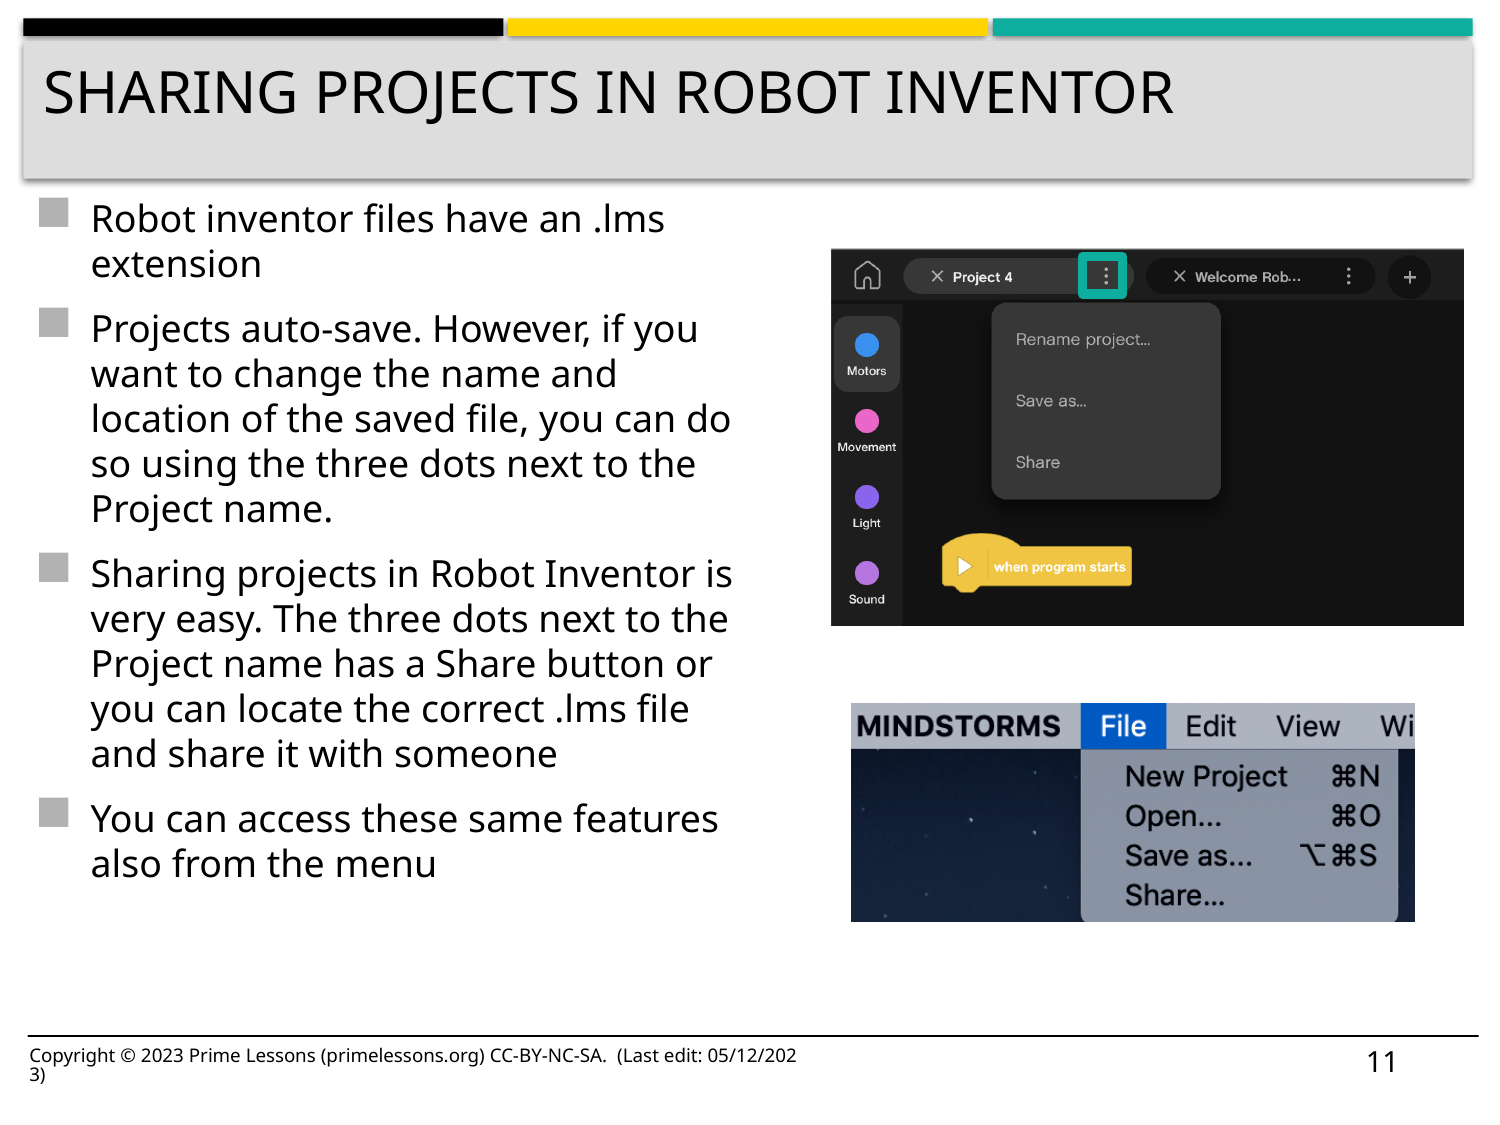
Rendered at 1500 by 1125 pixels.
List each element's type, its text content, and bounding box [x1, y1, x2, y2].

title Sharing projects IN ROBOT INVENTOR [28, 48, 1464, 172]
picture [830, 248, 1465, 627]
footer Copyright © 2023 Prime Lessons (primelessons.org) CC-BY-NC-SA. (Last edit: 05/12/2023) [14, 1036, 814, 1097]
picture [851, 702, 1415, 923]
list Robot inventor files have an .lms extension Projects auto-save. However, if you want to change the name and location of the saved file, you can do so using the three dots next to the Project name. Sharing projects in Robot Inventor is very easy. The three dots next to the Project name has a Share button or you can locate the correct .lms file and share it with someone You can access these same features also from the menu [25, 187, 772, 1021]
slide_number 11 [1351, 1036, 1478, 1097]
